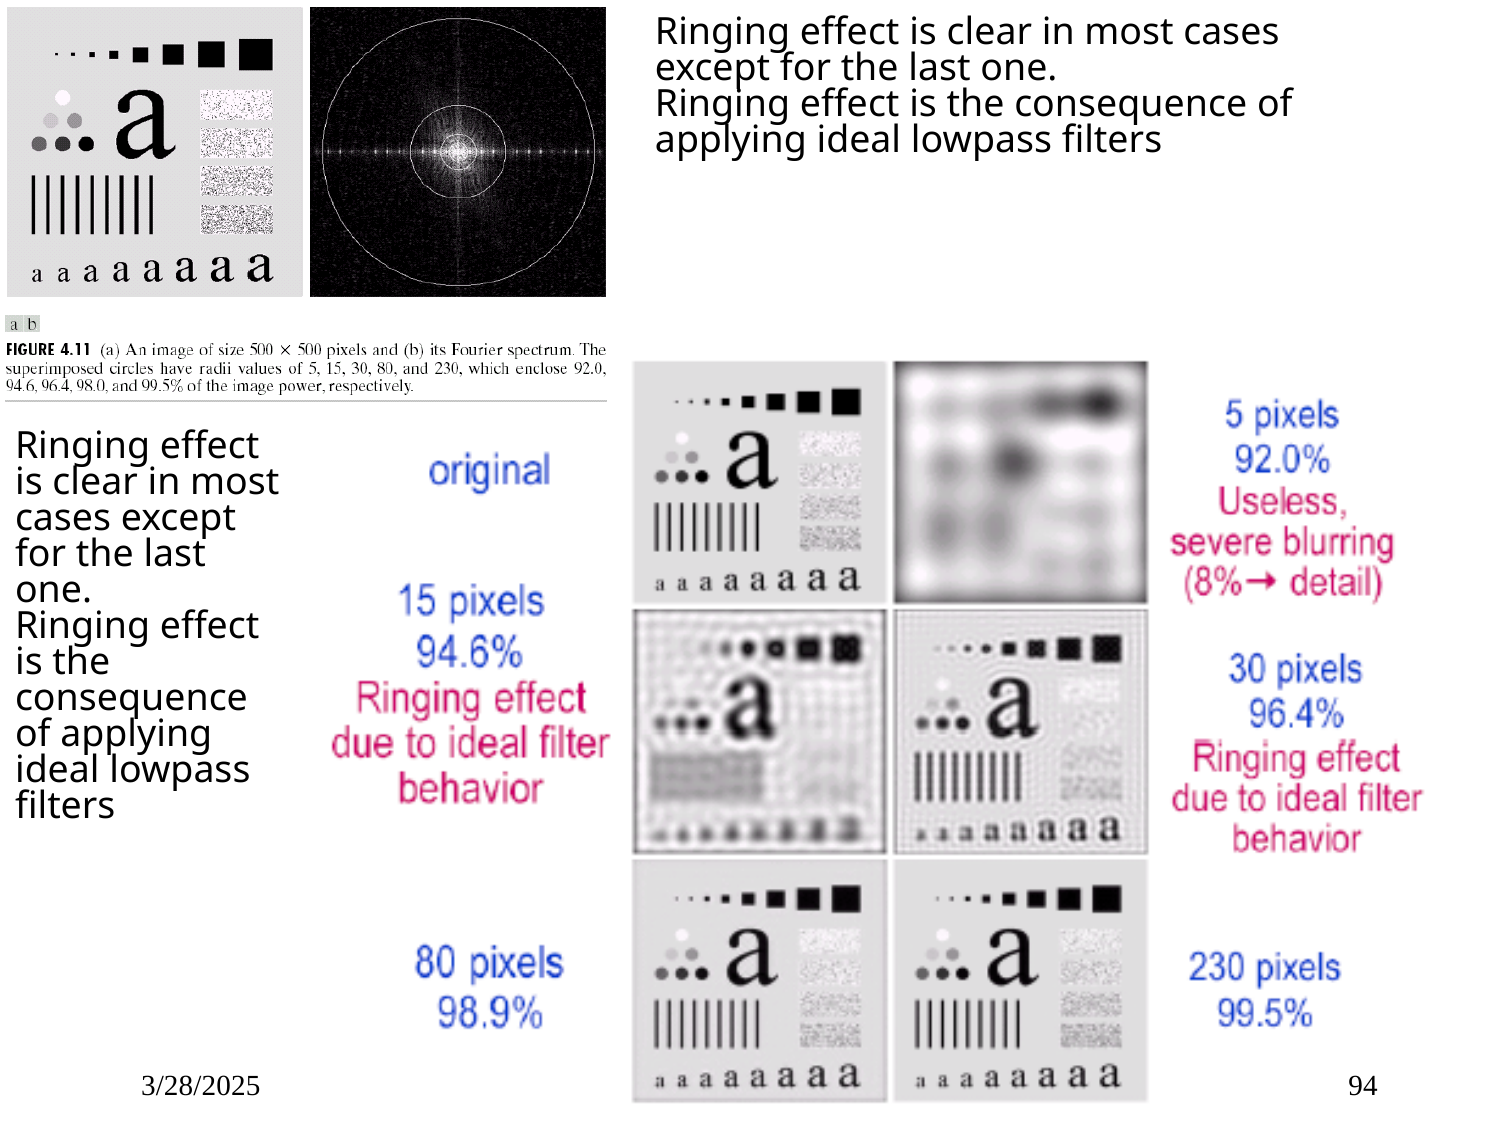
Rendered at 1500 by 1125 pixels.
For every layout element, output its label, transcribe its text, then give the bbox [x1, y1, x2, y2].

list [294, 355, 1500, 1115]
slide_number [126, 1061, 289, 1107]
text_box Ringing effect is clear in most cases except for the last one. Ringing effect is the consequence of applying ideal lowpass filters [640, 8, 1393, 167]
picture [0, 4, 609, 403]
text_box Ringing effect is clear in most cases except for the last one. Ringing effect is the consequence of applying ideal lowpass filters [0, 422, 289, 833]
